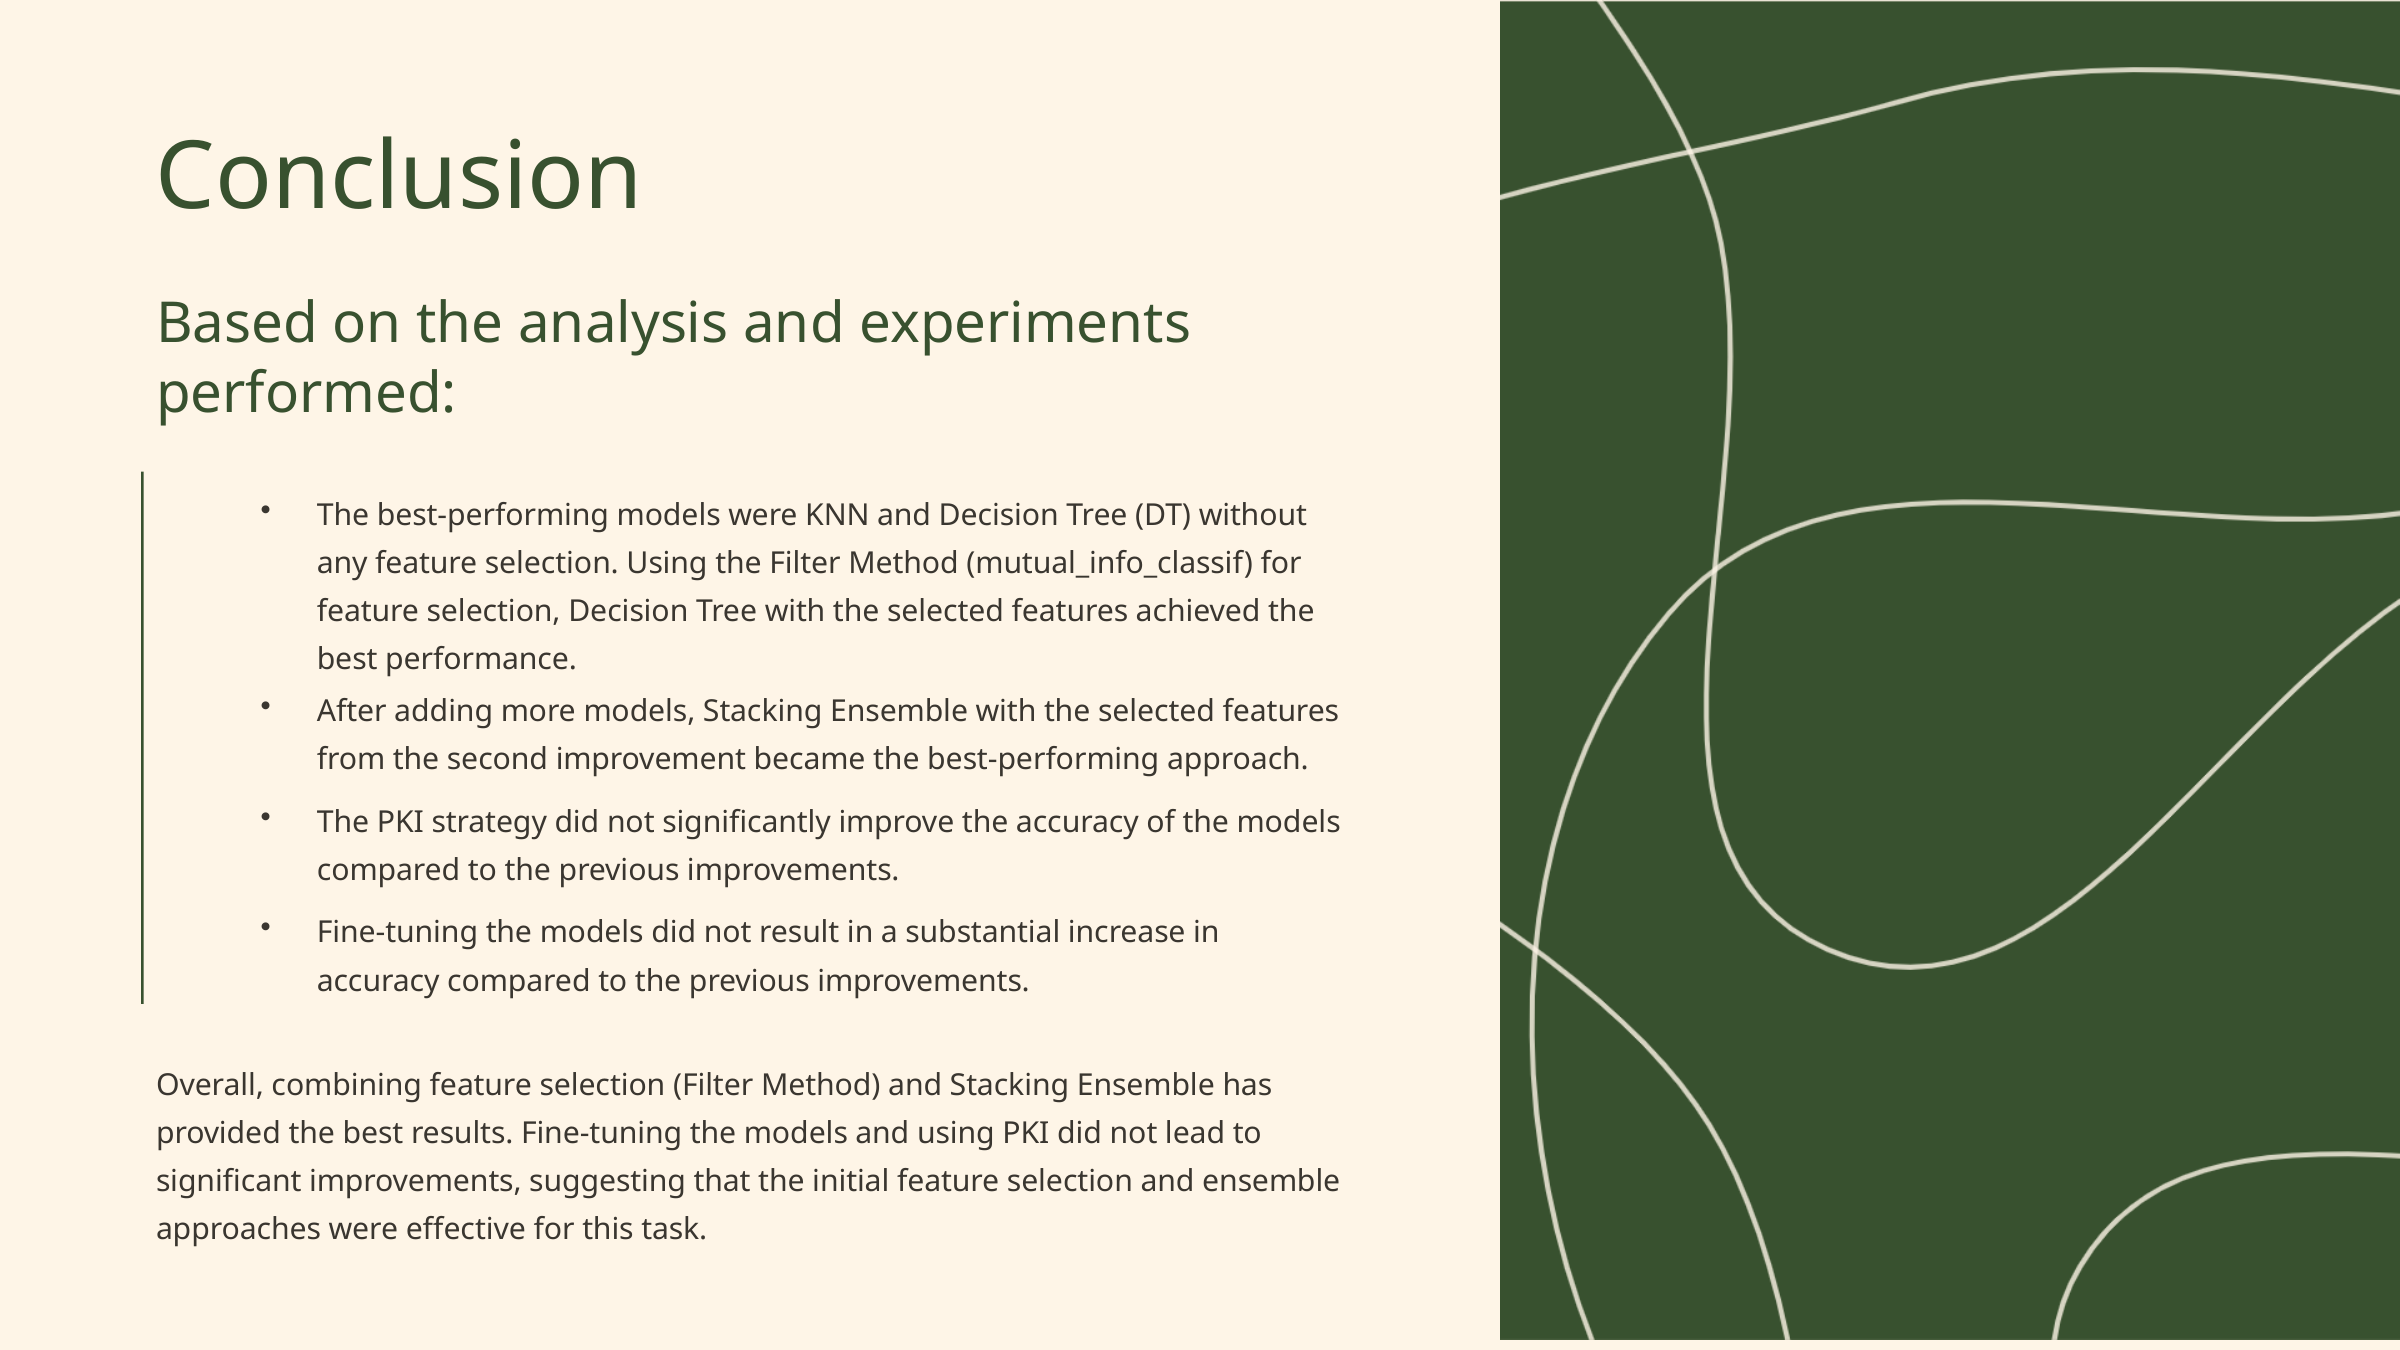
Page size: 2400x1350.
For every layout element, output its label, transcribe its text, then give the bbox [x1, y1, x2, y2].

text_box Fine-tuning the models did not result in a substantial increase in accuracy compared to the previous improvements. [245, 893, 1359, 989]
picture [1499, 0, 2400, 1340]
text_box The PKI strategy did not significantly improve the accuracy of the models compared to the previous improvements. [245, 782, 1359, 879]
text_box After adding more models, Stacking Ensemble with the selected features from the second improvement became the best-performing approach. [245, 672, 1359, 768]
text_box Conclusion [141, 102, 895, 220]
text_box Overall, combining feature selection (Filter Method) and Stacking Ensemble has provided the best results. Fine-tuning the models and using PKI did not lead to significant improvements, suggesting that the initial feature selection and ensemble approaches were effective for this task. [141, 1045, 1359, 1238]
text_box Based on the analysis and experiments performed: [141, 275, 1359, 416]
text_box [0, 0, 2400, 1350]
text_box The best-performing models were KNN and Decision Tree (DT) without any feature selection. Using the Filter Method (mutual_info_classif) for feature selection, Decision Tree with the selected features achieved the best performance. [245, 475, 1359, 620]
